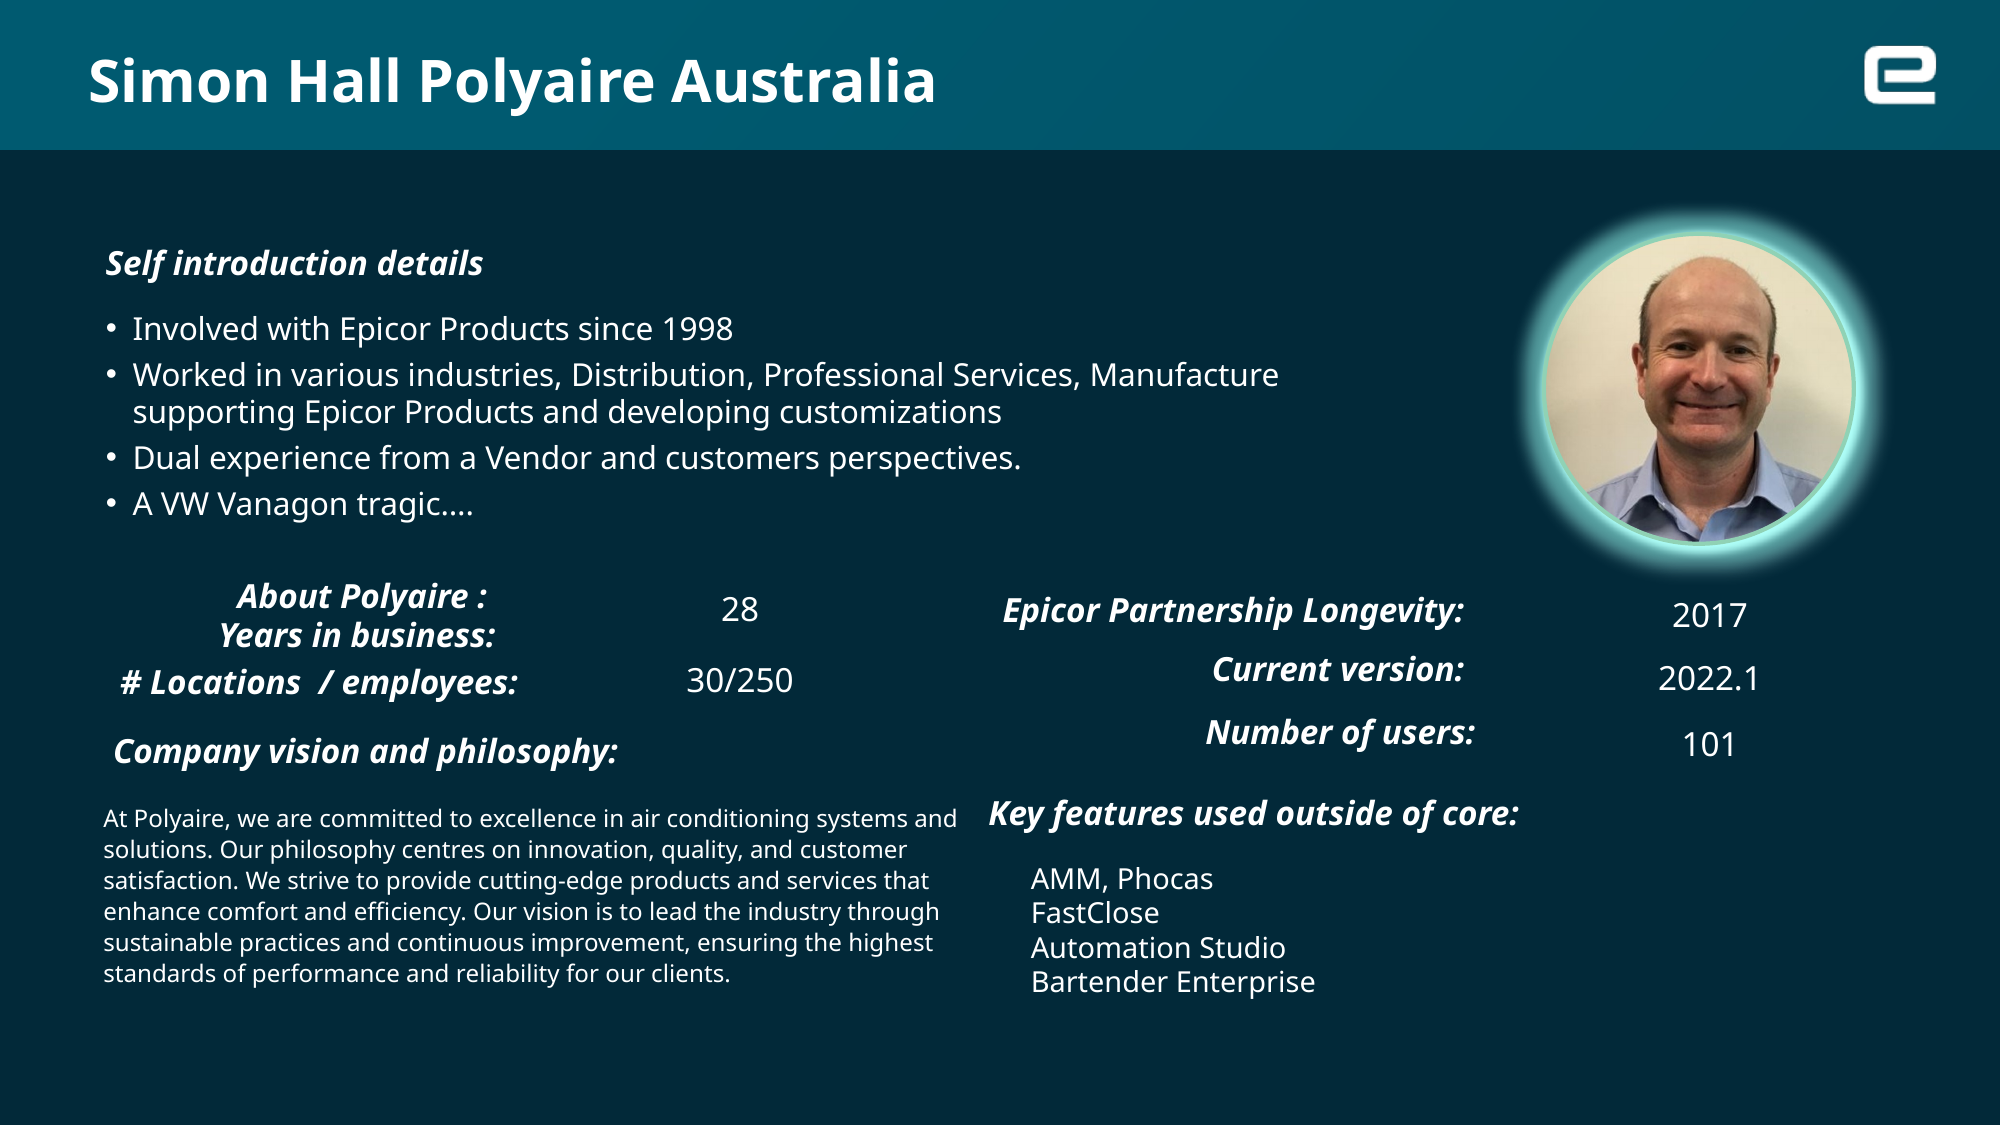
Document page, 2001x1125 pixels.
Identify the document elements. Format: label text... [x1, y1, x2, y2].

list 2022.1 [1494, 649, 1926, 705]
picture [1865, 46, 1936, 104]
list 30/250 [516, 651, 964, 707]
list Involved with Epicor Products since 1998 Worked in various industries, Distribution, Professional Services, Manufacture supporting Epicor Products and developing customizations Dual experience from a Vendor and customers perspectives. A VW Vanagon tragic…. [90, 293, 1441, 539]
list 28 [516, 581, 964, 636]
list 2017 [1494, 586, 1926, 642]
list 101 [1494, 715, 1926, 771]
picture [1543, 233, 1854, 544]
list At Polyaire, we are committed to excellence in air conditioning systems and solutions. Our philosophy centres on innovation, quality, and customer satisfaction. We strive to provide cutting-edge products and services that enhance comfort and efficiency. Our vision is to lead the industry through sustainable practices and continuous improvement, ensuring the highest standards of performance and reliability for our clients. [88, 786, 964, 1015]
title Simon Hall Polyaire Australia [88, 52, 1517, 116]
list AMM, Phocas FastClose Automation Studio Bartender Enterprise [1015, 845, 1926, 1015]
